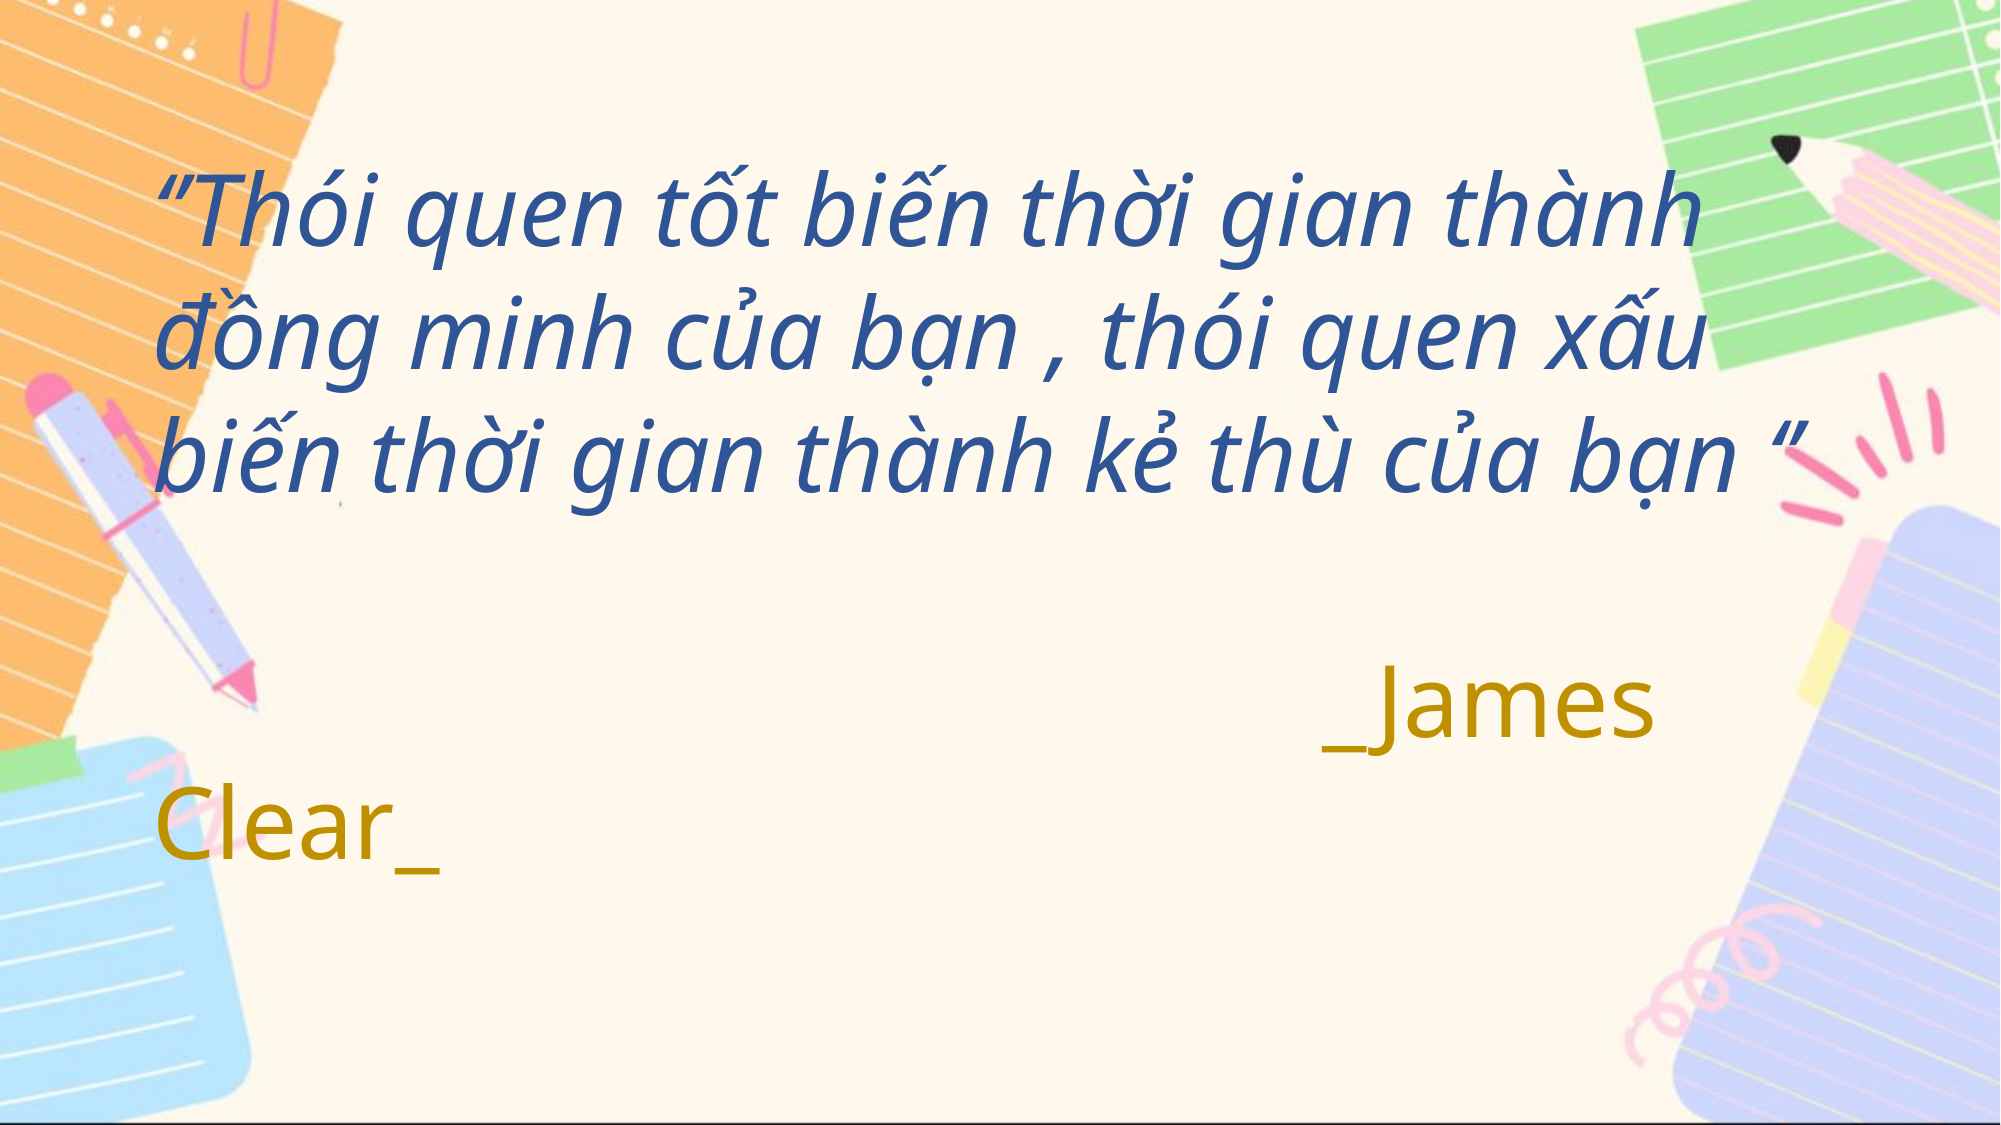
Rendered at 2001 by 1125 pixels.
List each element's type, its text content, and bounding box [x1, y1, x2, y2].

title ‘’Thói quen tốt biến thời gian thành đồng minh của bạn , thói quen xấu biến thời gian thành kẻ thù của bạn ‘’ _James Clear_ [137, 59, 1863, 974]
picture [0, 0, 2001, 1125]
